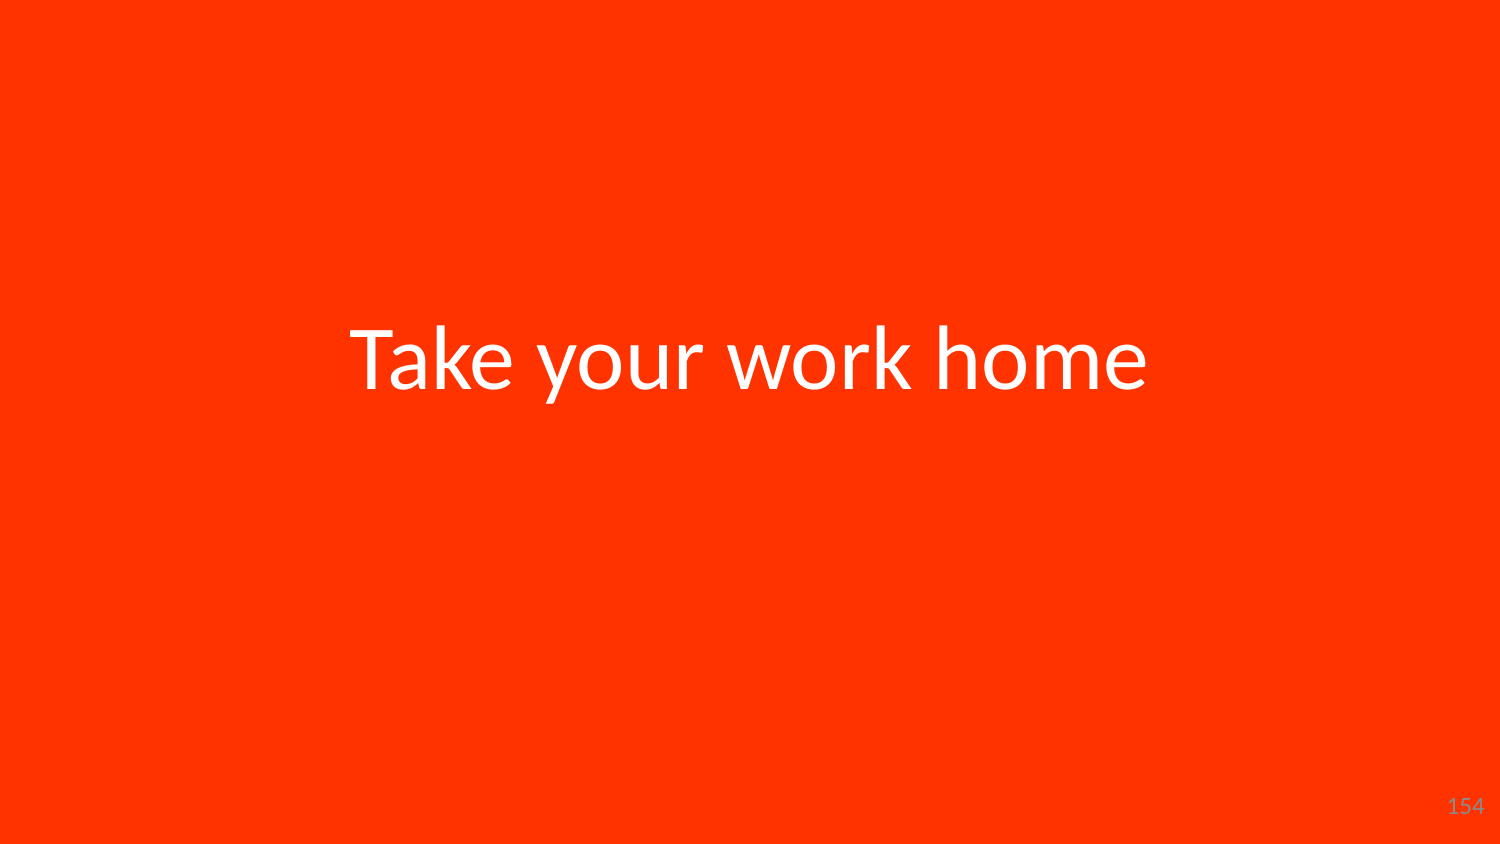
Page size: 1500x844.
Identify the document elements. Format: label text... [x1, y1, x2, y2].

title Take your work home [112, 262, 1388, 443]
slide_number 154 [1415, 782, 1500, 828]
